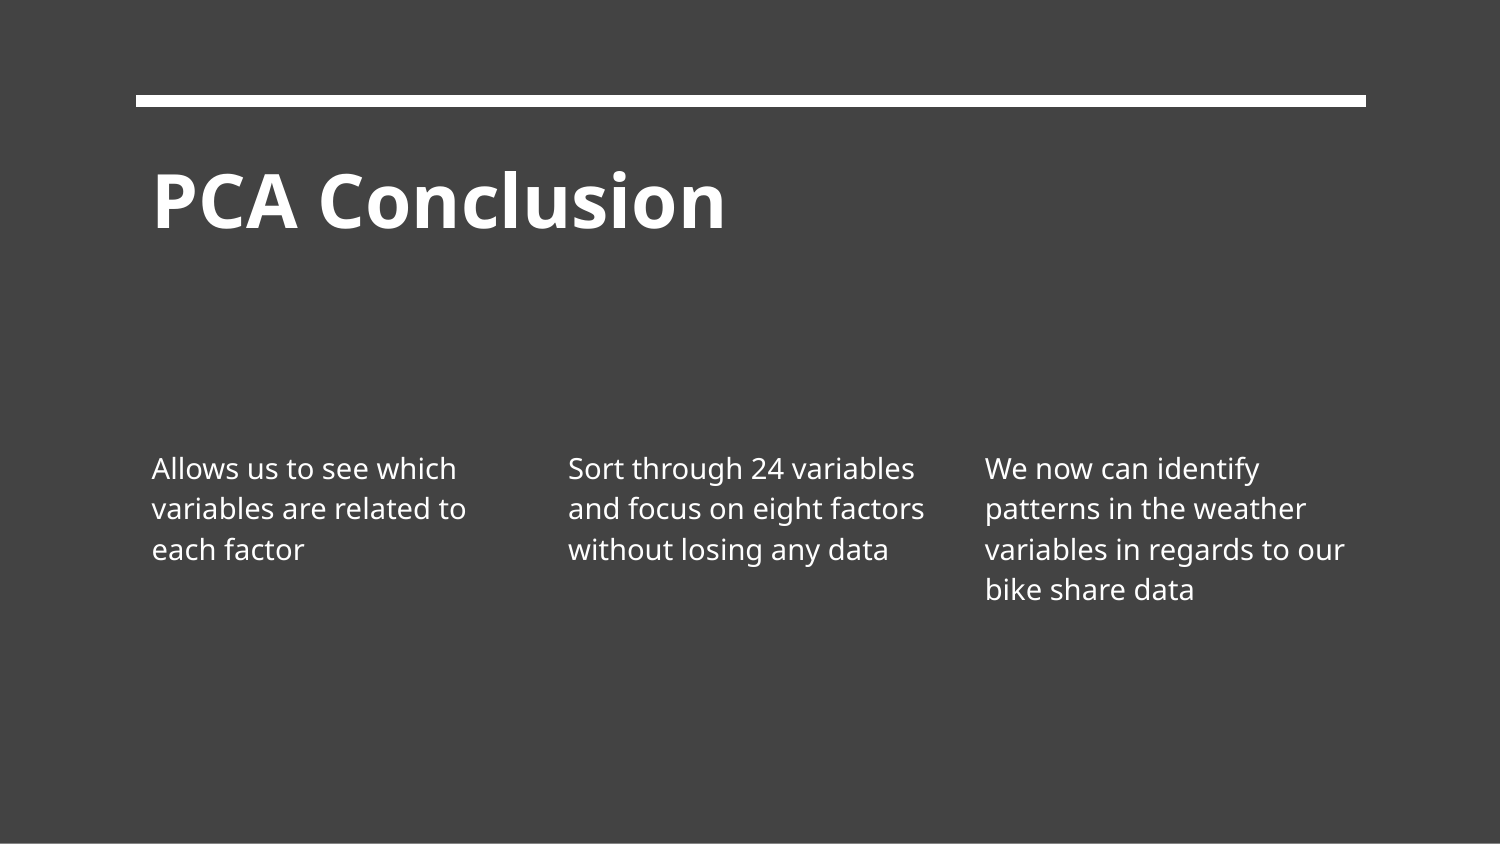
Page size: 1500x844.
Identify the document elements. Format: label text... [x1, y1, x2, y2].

list Allows us to see which variables are related to each factor [136, 430, 537, 753]
list Sort through 24 variables and focus on eight factors without losing any data [553, 430, 953, 753]
title PCA Conclusion [136, 138, 1190, 393]
list We now can identify patterns in the weather variables in regards to our bike share data [969, 430, 1370, 753]
